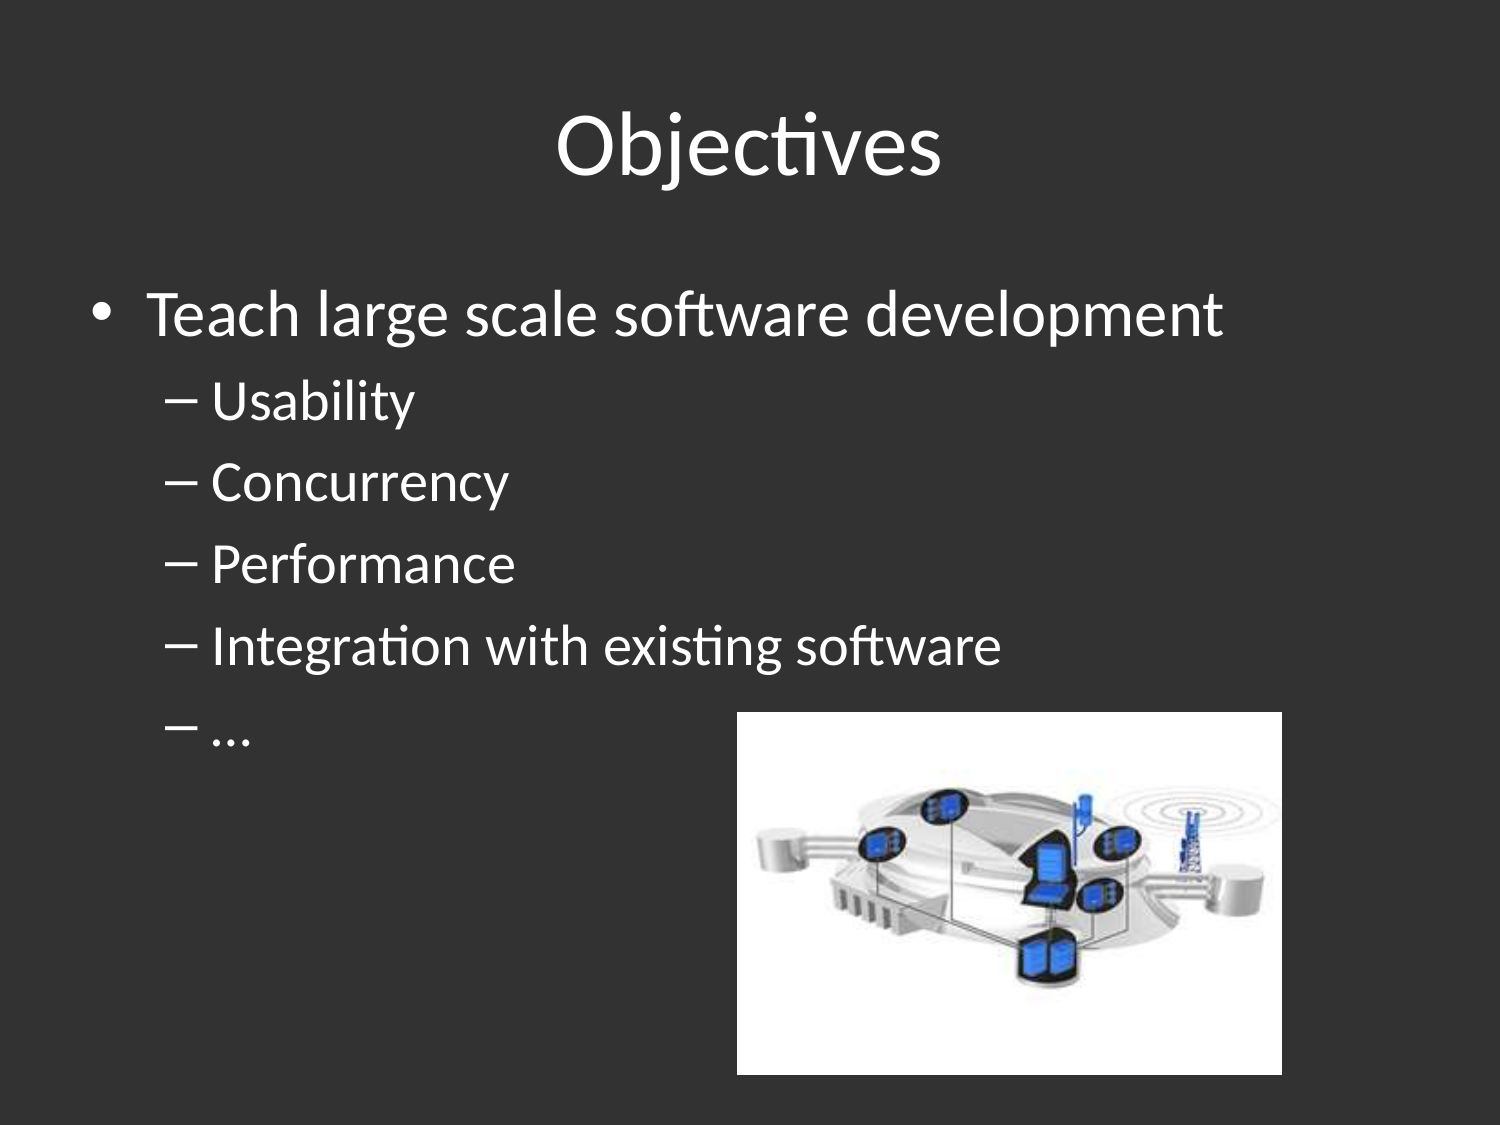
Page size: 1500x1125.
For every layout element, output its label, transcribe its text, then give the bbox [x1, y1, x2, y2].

title Objectives [75, 45, 1425, 233]
list Teach large scale software development Usability Concurrency Performance Integration with existing software … [75, 262, 1425, 1005]
picture [737, 712, 1282, 1076]
